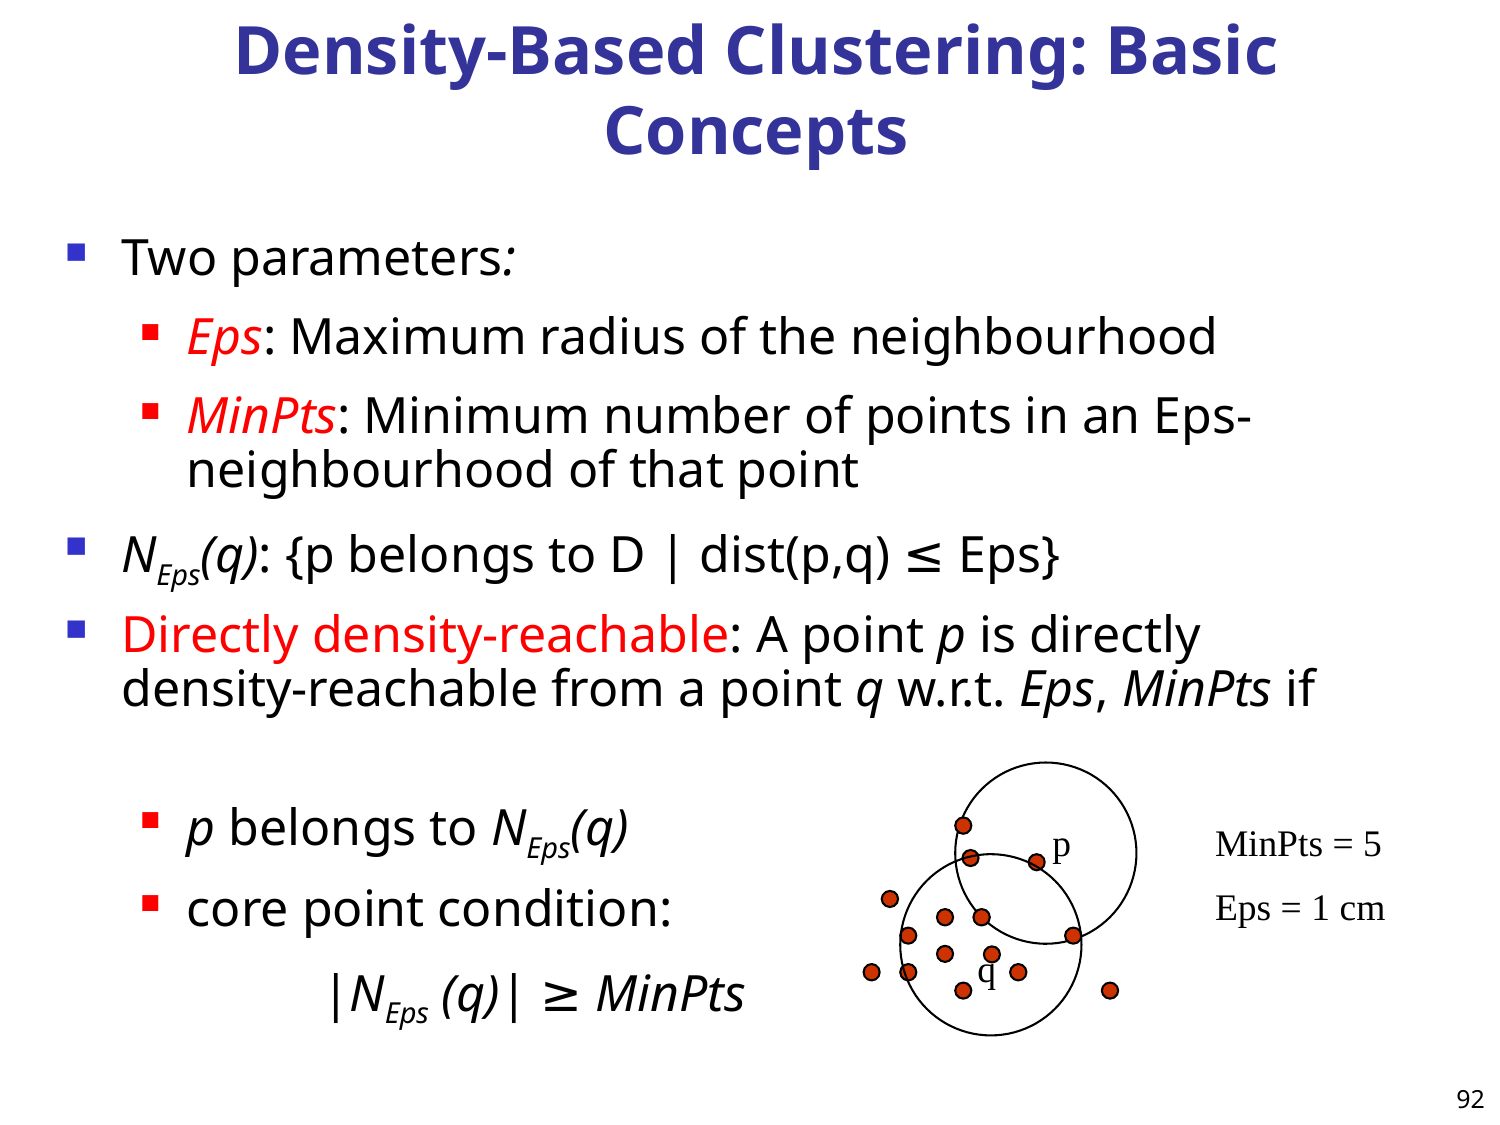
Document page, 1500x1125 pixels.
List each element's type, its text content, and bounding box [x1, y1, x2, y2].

title Density-Based Clustering: Basic Concepts [62, 62, 1450, 175]
list Two parameters: Eps: Maximum radius of the neighbourhood MinPts: Minimum number of points in an Eps-neighbourhood of that point NEps(q): {p belongs to D | dist(p,q) ≤ Eps} Directly density-reachable: A point p is directly density-reachable from a point q w.r.t. Eps, MinPts if p belongs to NEps(q) core point condition: |NEps (q)| ≥ MinPts [50, 224, 1350, 1075]
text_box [863, 762, 1500, 1036]
slide_number 92 [1187, 1062, 1500, 1125]
